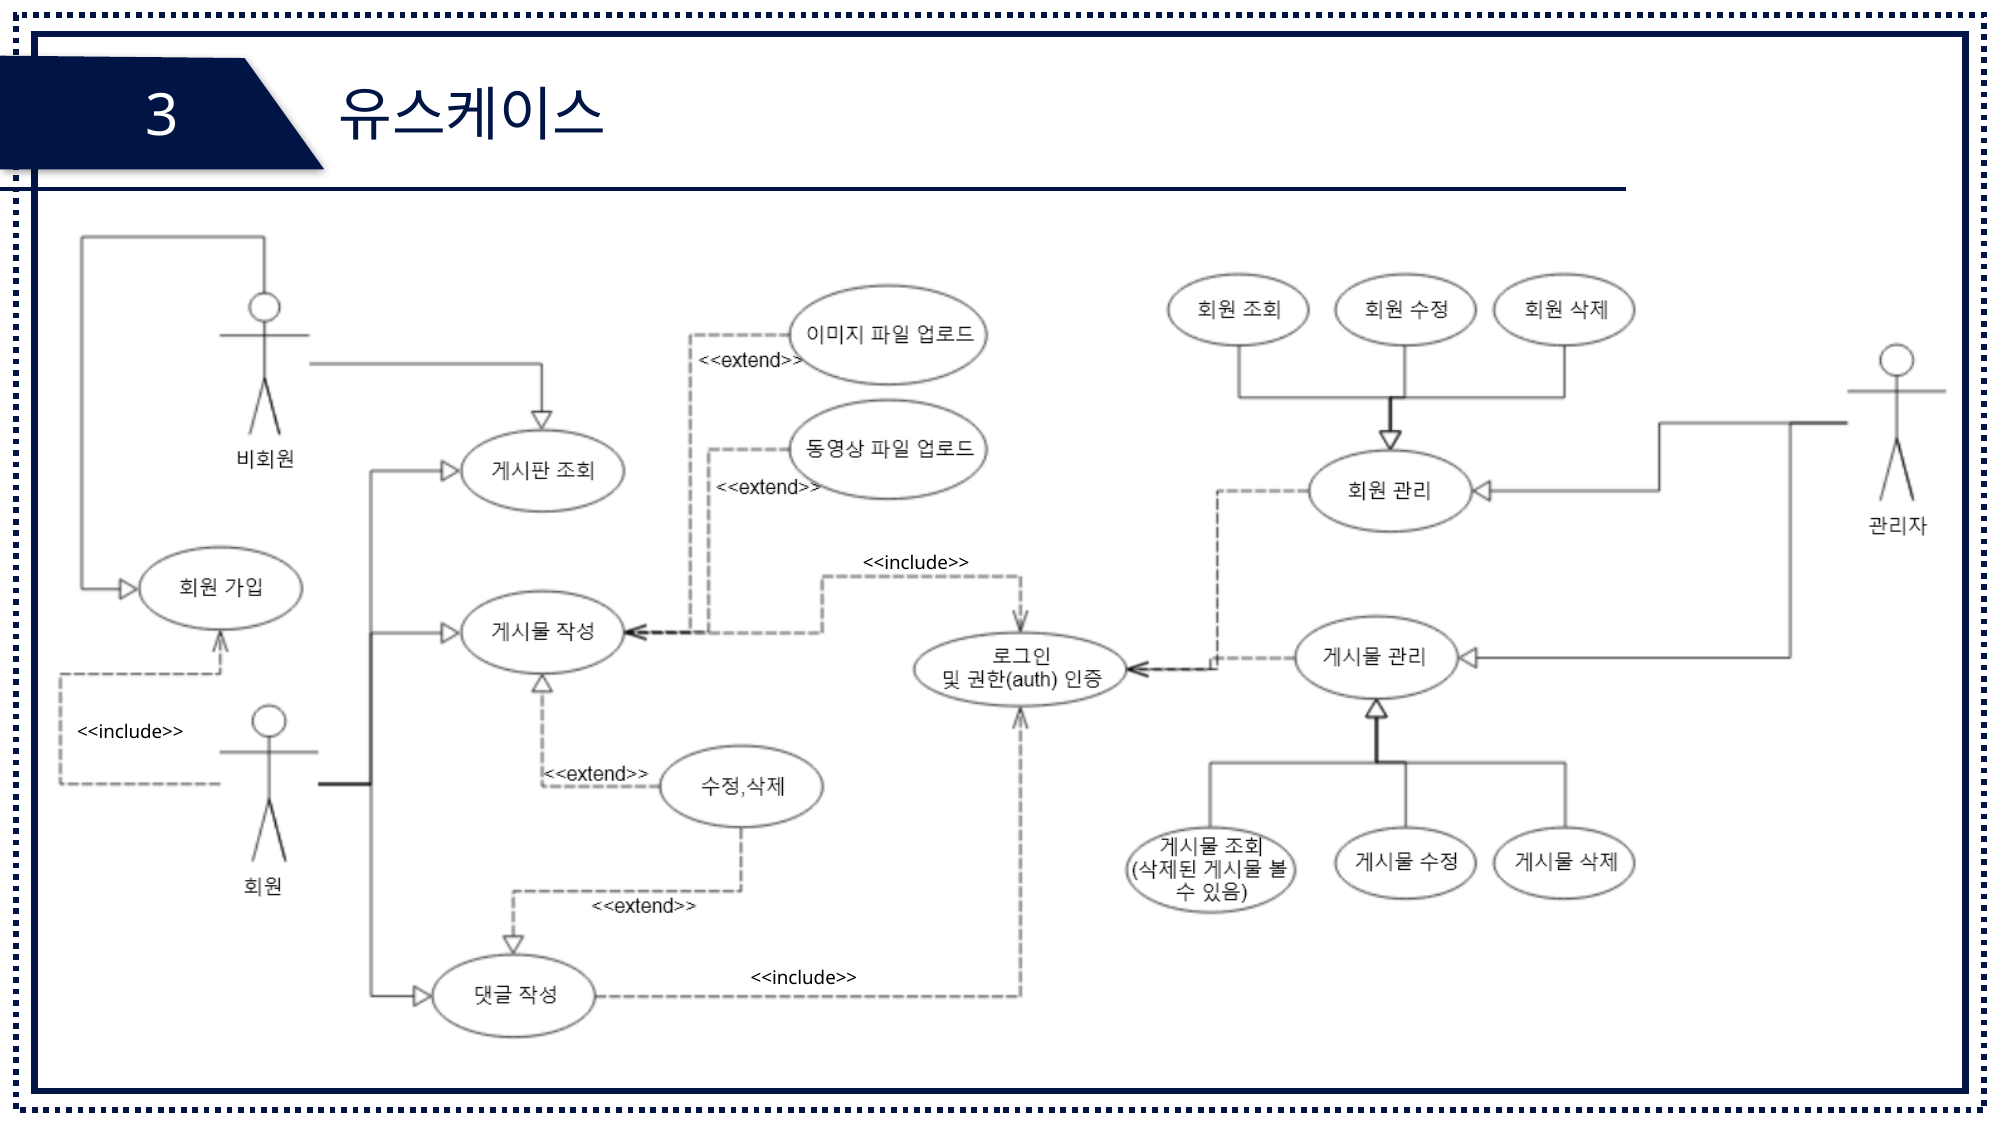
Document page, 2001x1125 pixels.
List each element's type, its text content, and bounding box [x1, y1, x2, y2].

text_box [15, 14, 1985, 1111]
picture [45, 231, 1955, 1048]
text_box 3 [0, 54, 327, 171]
text_box 유스케이스 [323, 55, 1627, 170]
